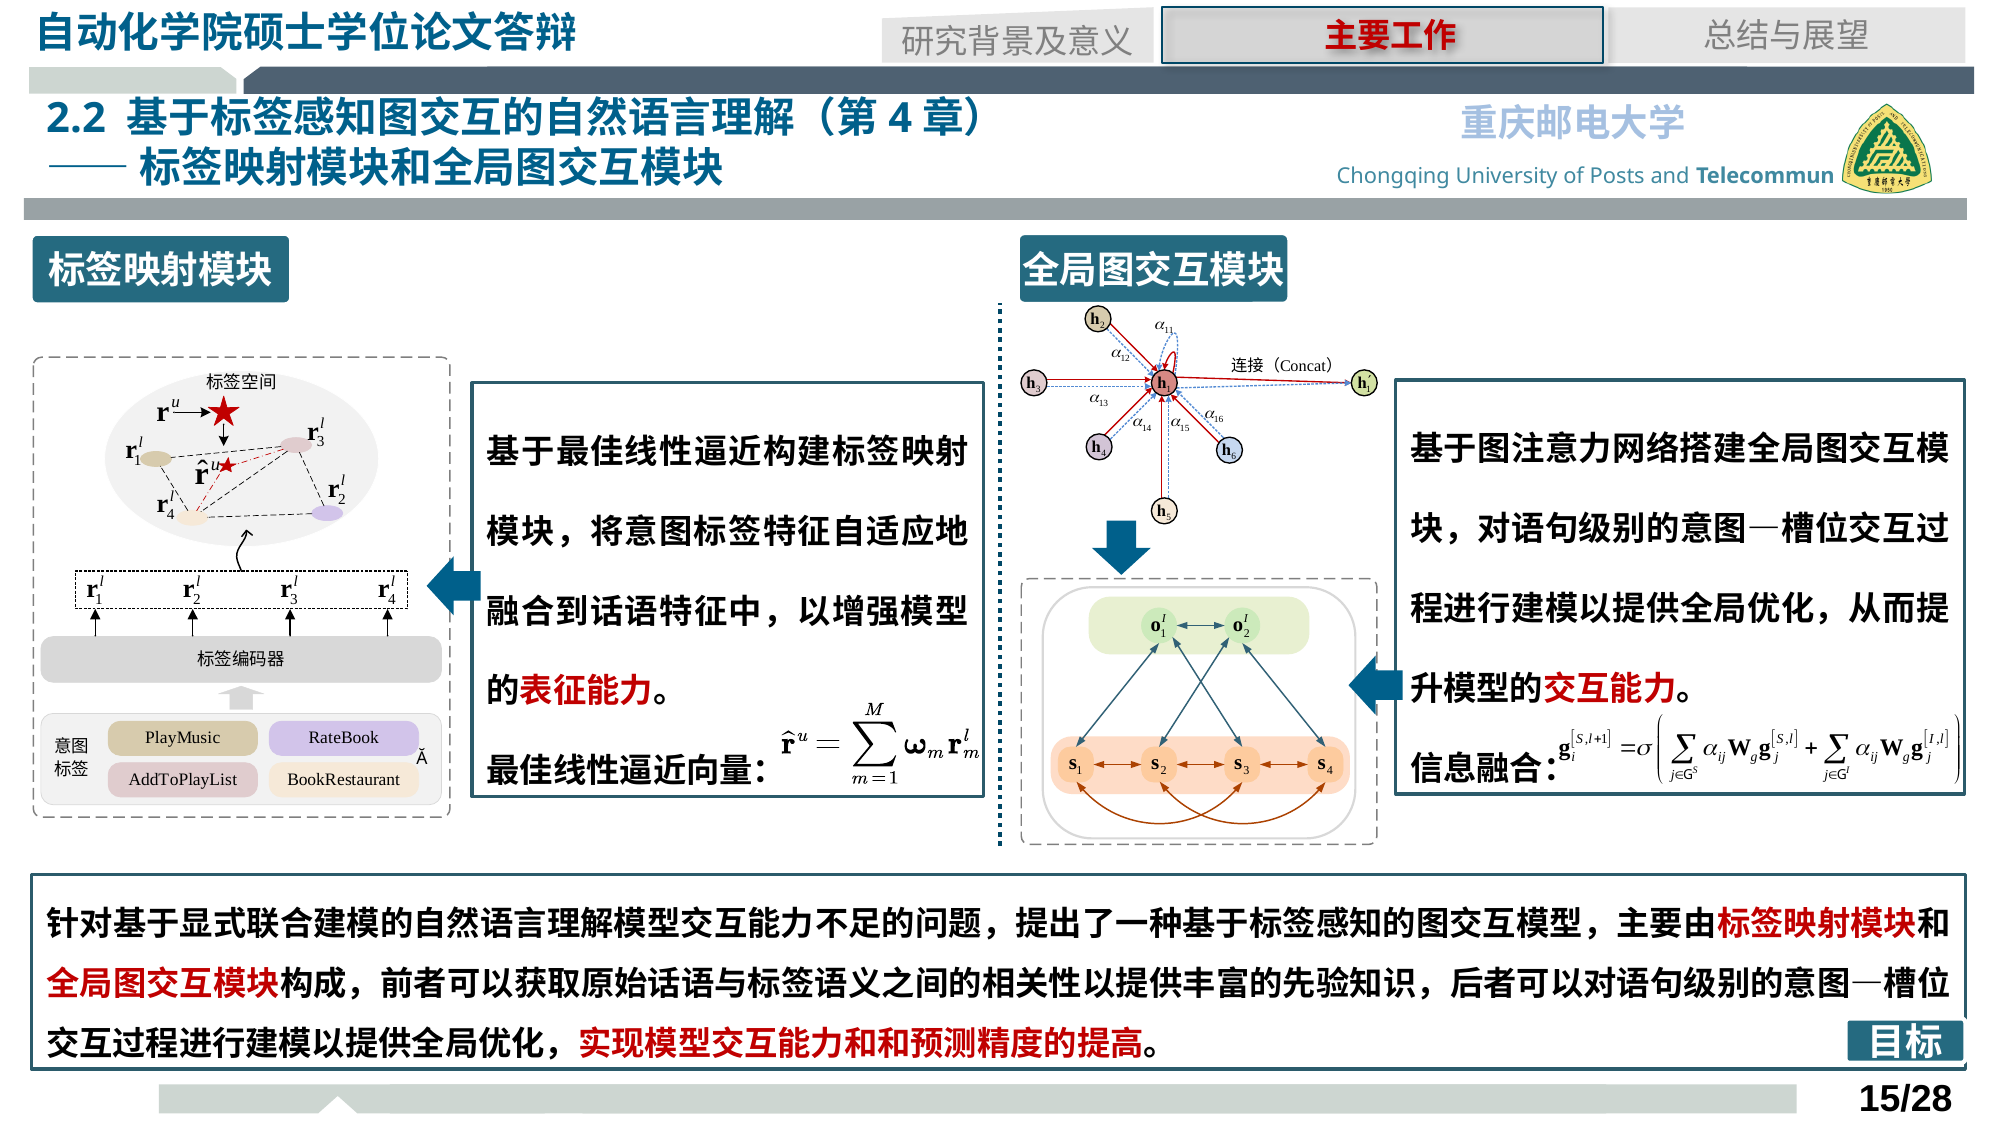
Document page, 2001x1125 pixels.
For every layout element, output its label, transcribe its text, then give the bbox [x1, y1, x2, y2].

picture [1836, 103, 1937, 194]
text_box [1383, 668, 1405, 703]
text_box [1089, 535, 1153, 574]
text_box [778, 696, 986, 796]
text_box [456, 568, 483, 603]
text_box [1554, 709, 1967, 790]
picture [30, 354, 452, 819]
text_box 主要工作 [1309, 7, 1593, 62]
picture [1018, 575, 1379, 847]
text_box 基于图注意力网络搭建全局图交互模块，对语句级别的意图—槽位交互过程进行建模以提供全局优化，从而提升模型的交互能力。 信息融合： [1395, 380, 1965, 794]
text_box [1160, 7, 1309, 65]
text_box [1608, 6, 1966, 64]
text_box 2.2 基于标签感知图交互的自然语言理解（第4章） ——标签映射模块和全局图交互模块 [31, 124, 1231, 207]
text_box 目标 [1845, 1018, 1966, 1063]
text_box 全局图交互模块 [1017, 233, 1290, 302]
picture [1018, 302, 1379, 526]
text_box 研究背景及意义 [879, 7, 1156, 65]
text_box 针对基于显式联合建模的自然语言理解模型交互能力不足的问题，提出了一种基于标签感知的图交互模型，主要由标签映射模块和全局图交互模块构成，前者可以获取原始话语与标签语义之间的相关性以提供丰富的先验知识，后者可以对语句级别的意图—槽位交互过程进行建模以提供全局优化，实现模型交互能力和和预测精度的提高。 [31, 874, 1966, 1070]
text_box 标签映射模块 [30, 233, 292, 305]
text_box 基于最佳线性逼近构建标签映射模块，将意图标签特征自适应地融合到话语特征中，以增强模型的表征能力。 最佳线性逼近向量： [472, 382, 984, 797]
